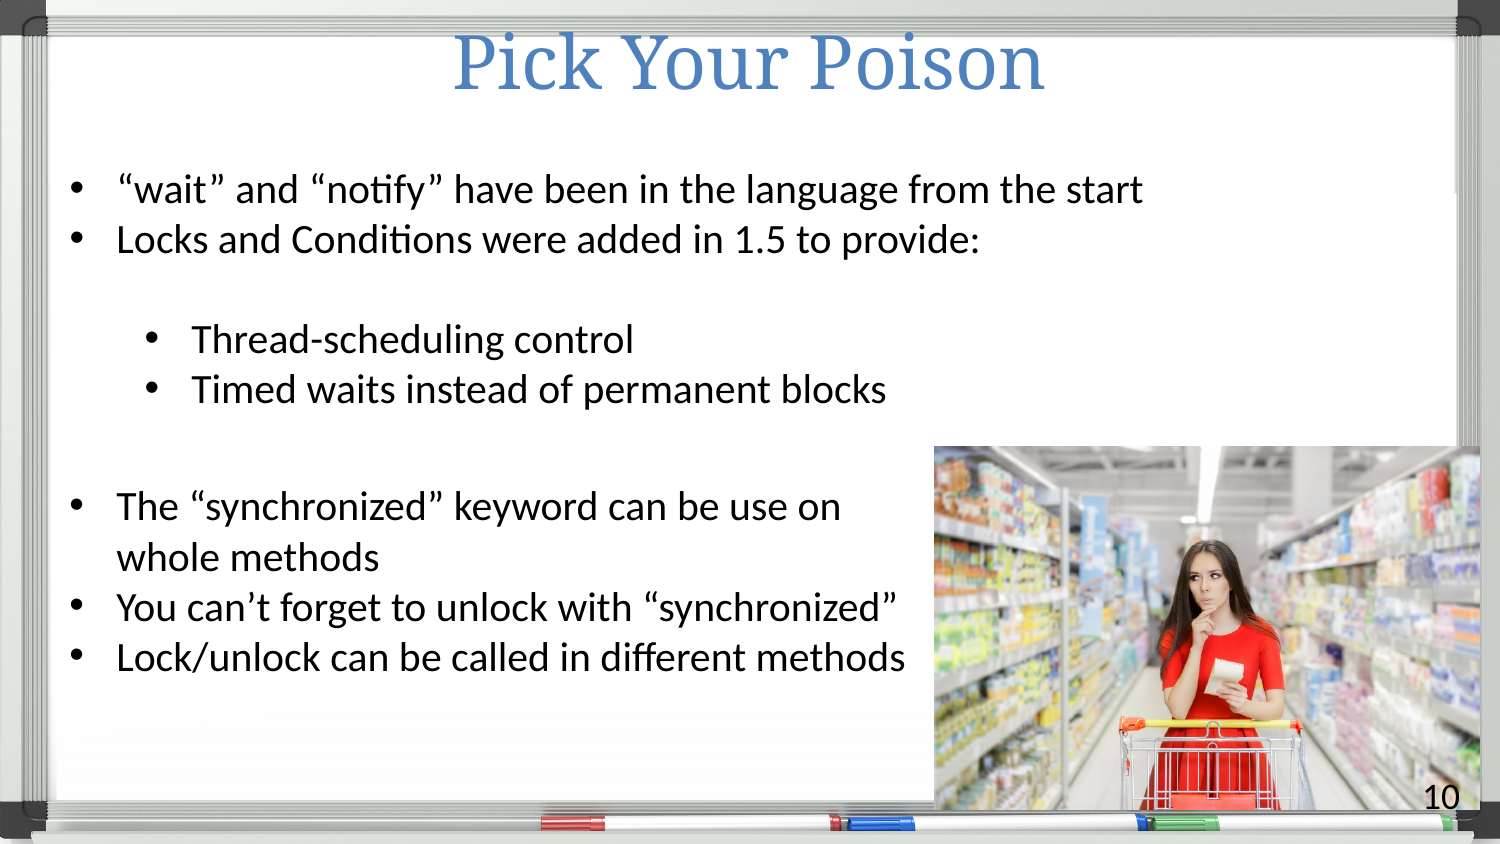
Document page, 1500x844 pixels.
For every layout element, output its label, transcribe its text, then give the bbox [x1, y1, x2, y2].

text_box The “synchronized” keyword can be use on whole methods You can’t forget to unlock with “synchronized” Lock/unlock can be called in different methods [54, 421, 943, 737]
picture [0, 0, 1500, 844]
title Pick Your Poison [12, 9, 1488, 110]
text_box “wait” and “notify” have been in the language from the start Locks and Conditions were added in 1.5 to provide: Thread-scheduling control Timed waits instead of permanent blocks [54, 154, 1350, 420]
